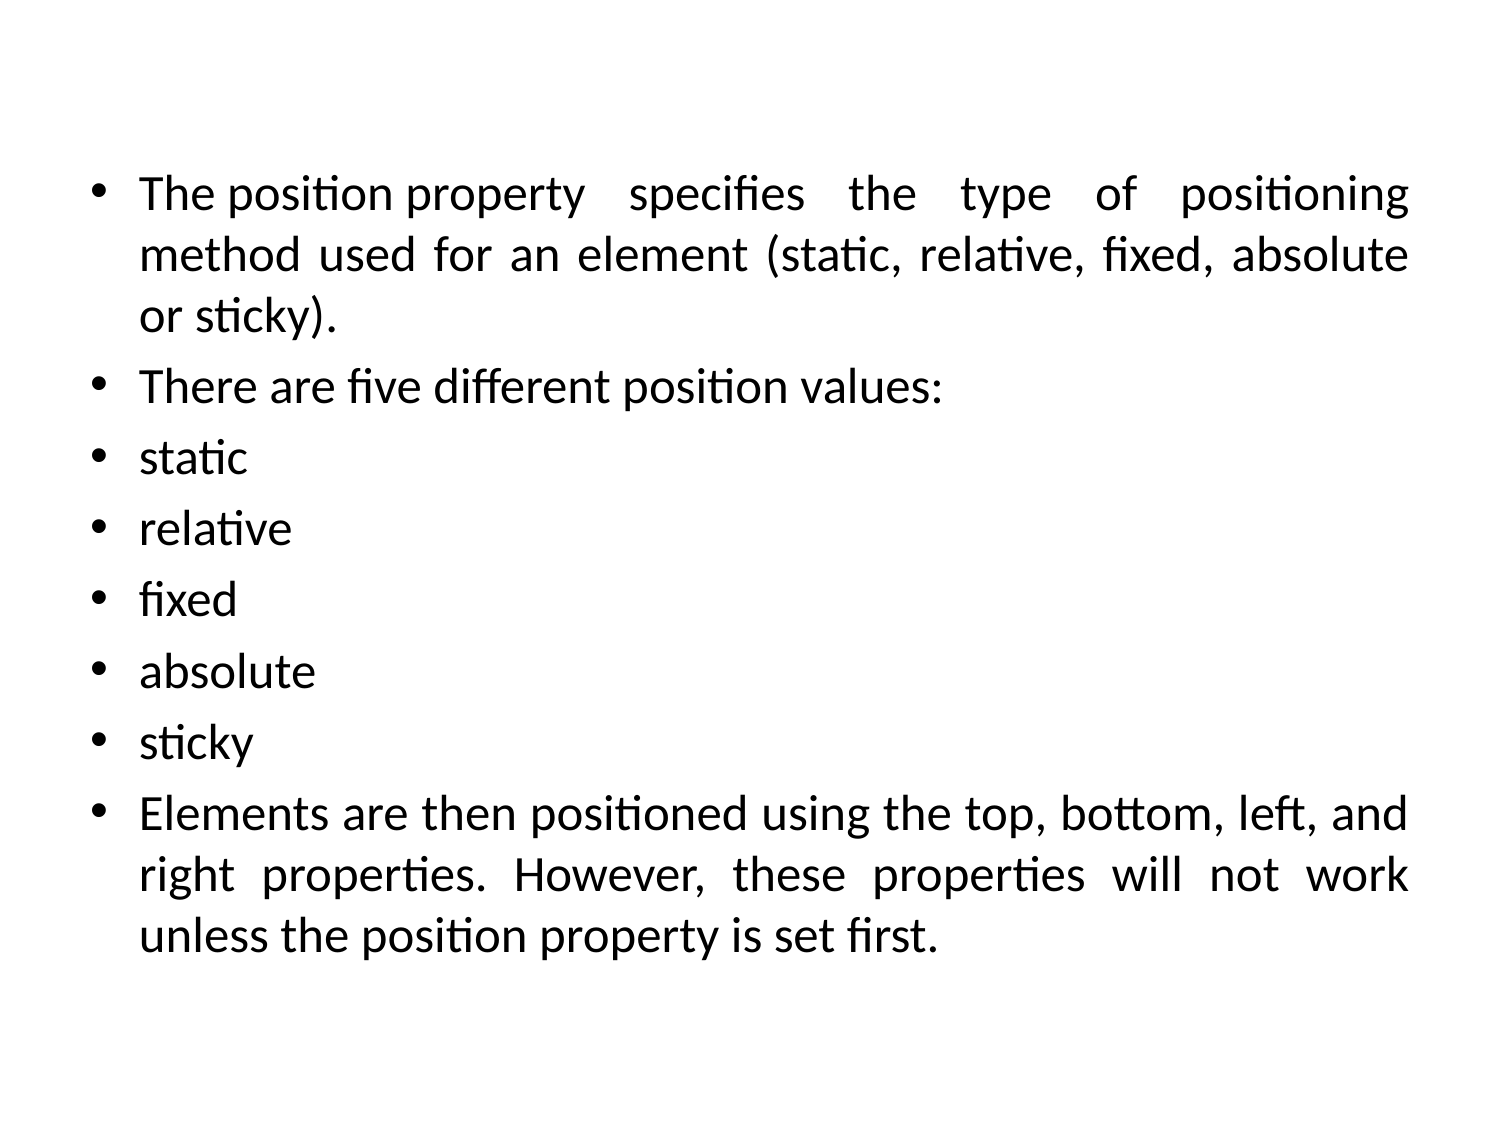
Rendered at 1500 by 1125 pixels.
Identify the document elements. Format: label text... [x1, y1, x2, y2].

list The position property specifies the type of positioning method used for an element (static, relative, fixed, absolute or sticky). There are five different position values: static relative fixed absolute sticky Elements are then positioned using the top, bottom, left, and right properties. However, these properties will not work unless the position property is set first. [75, 152, 1425, 1079]
